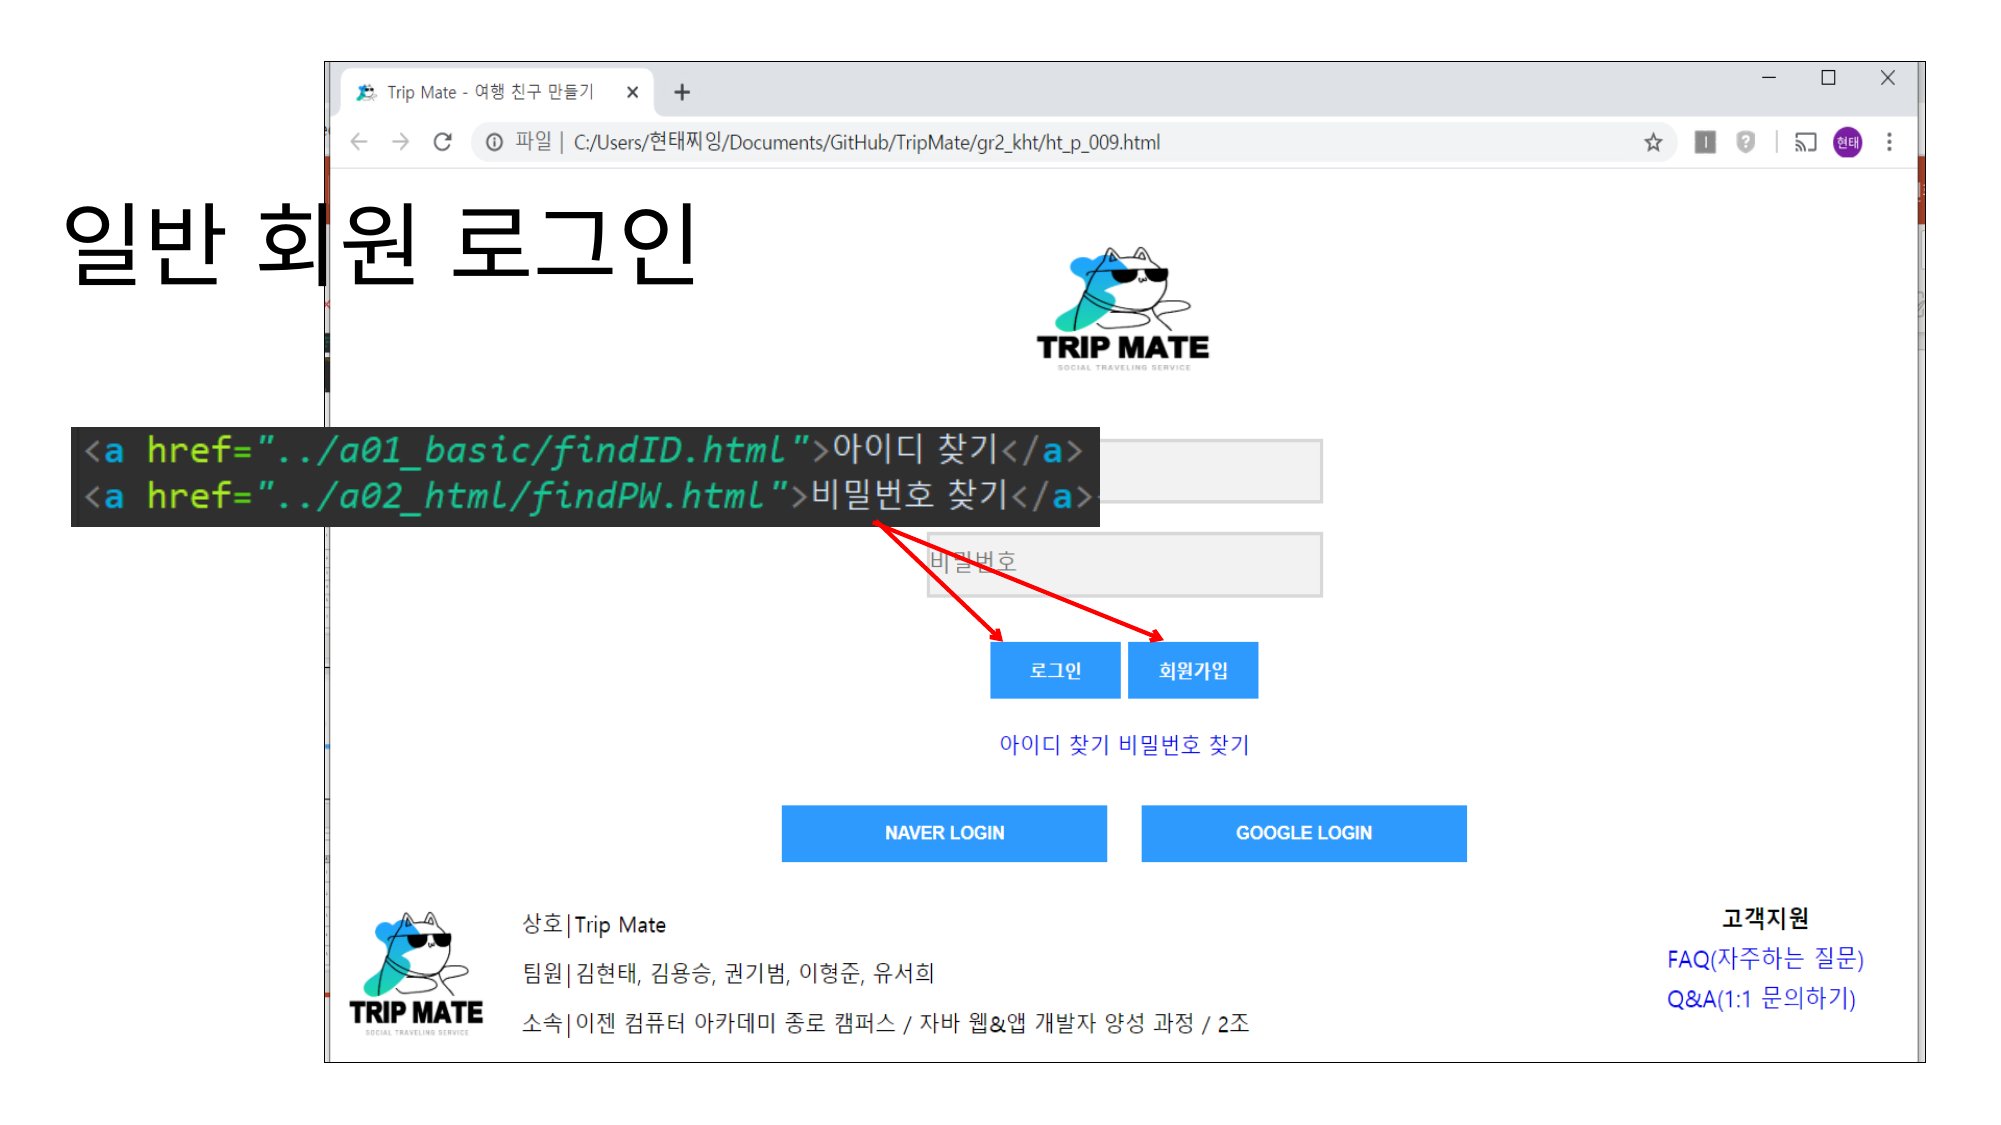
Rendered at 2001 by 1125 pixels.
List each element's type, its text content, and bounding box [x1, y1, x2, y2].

picture [70, 427, 1100, 527]
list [324, 60, 1926, 1063]
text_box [1004, 522, 1165, 641]
title 일반 회원 로그인 [45, 141, 324, 359]
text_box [875, 520, 1004, 642]
